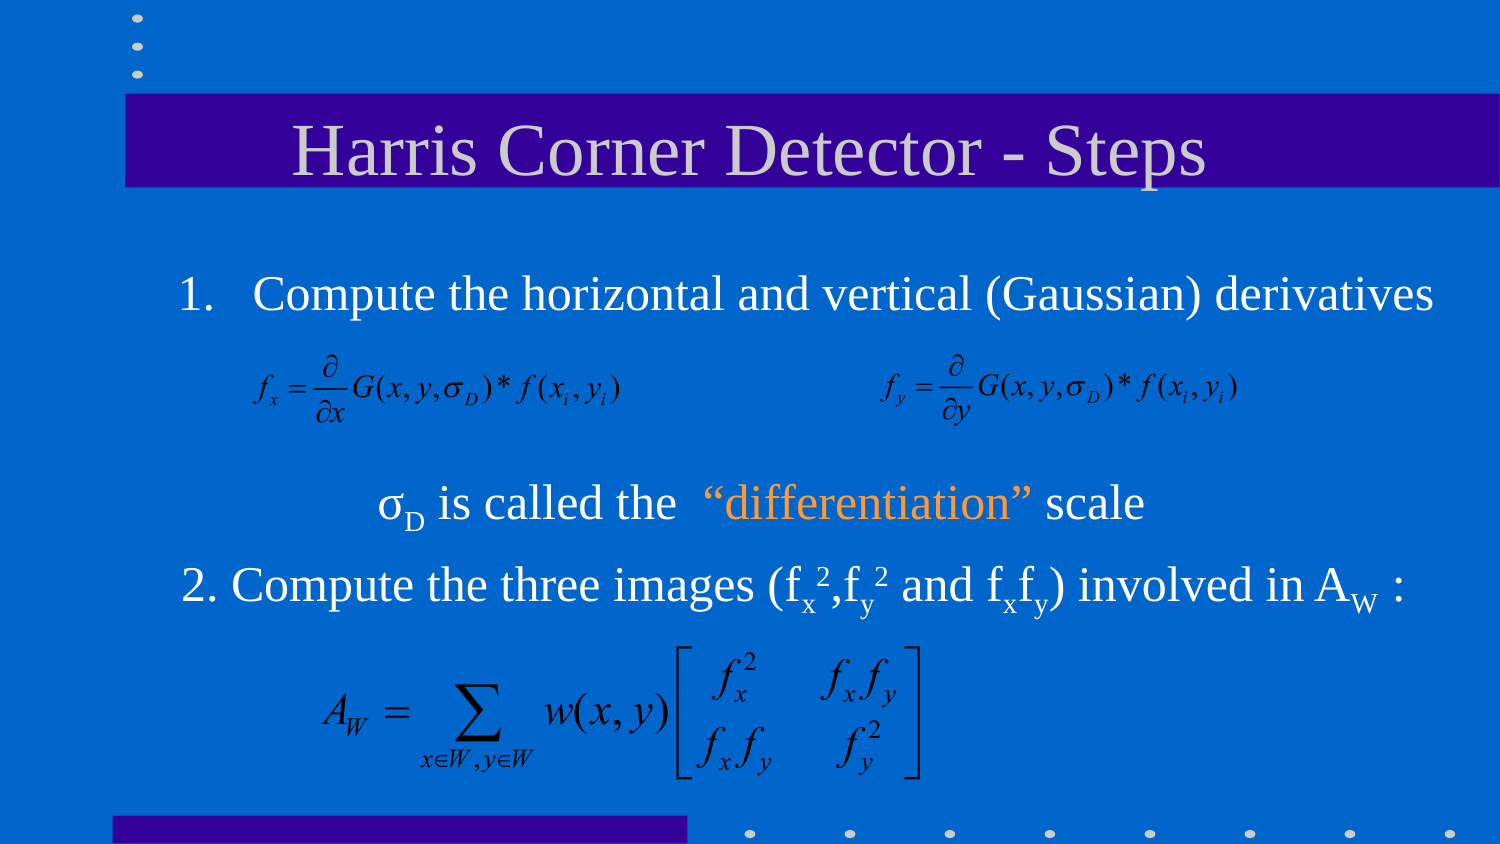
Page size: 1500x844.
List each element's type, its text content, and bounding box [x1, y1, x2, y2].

text_box σD is called the “differentiation” scale [287, 461, 1263, 519]
picture [874, 346, 1243, 432]
picture [312, 637, 929, 788]
title Harris Corner Detector - Steps [112, 75, 1388, 216]
picture [248, 346, 625, 429]
text_box Compute the horizontal and vertical (Gaussian) derivatives [162, 253, 1480, 310]
text_box 2. Compute the three images (fx2,fy2 and fxfy) involved in AW : [166, 543, 1435, 601]
